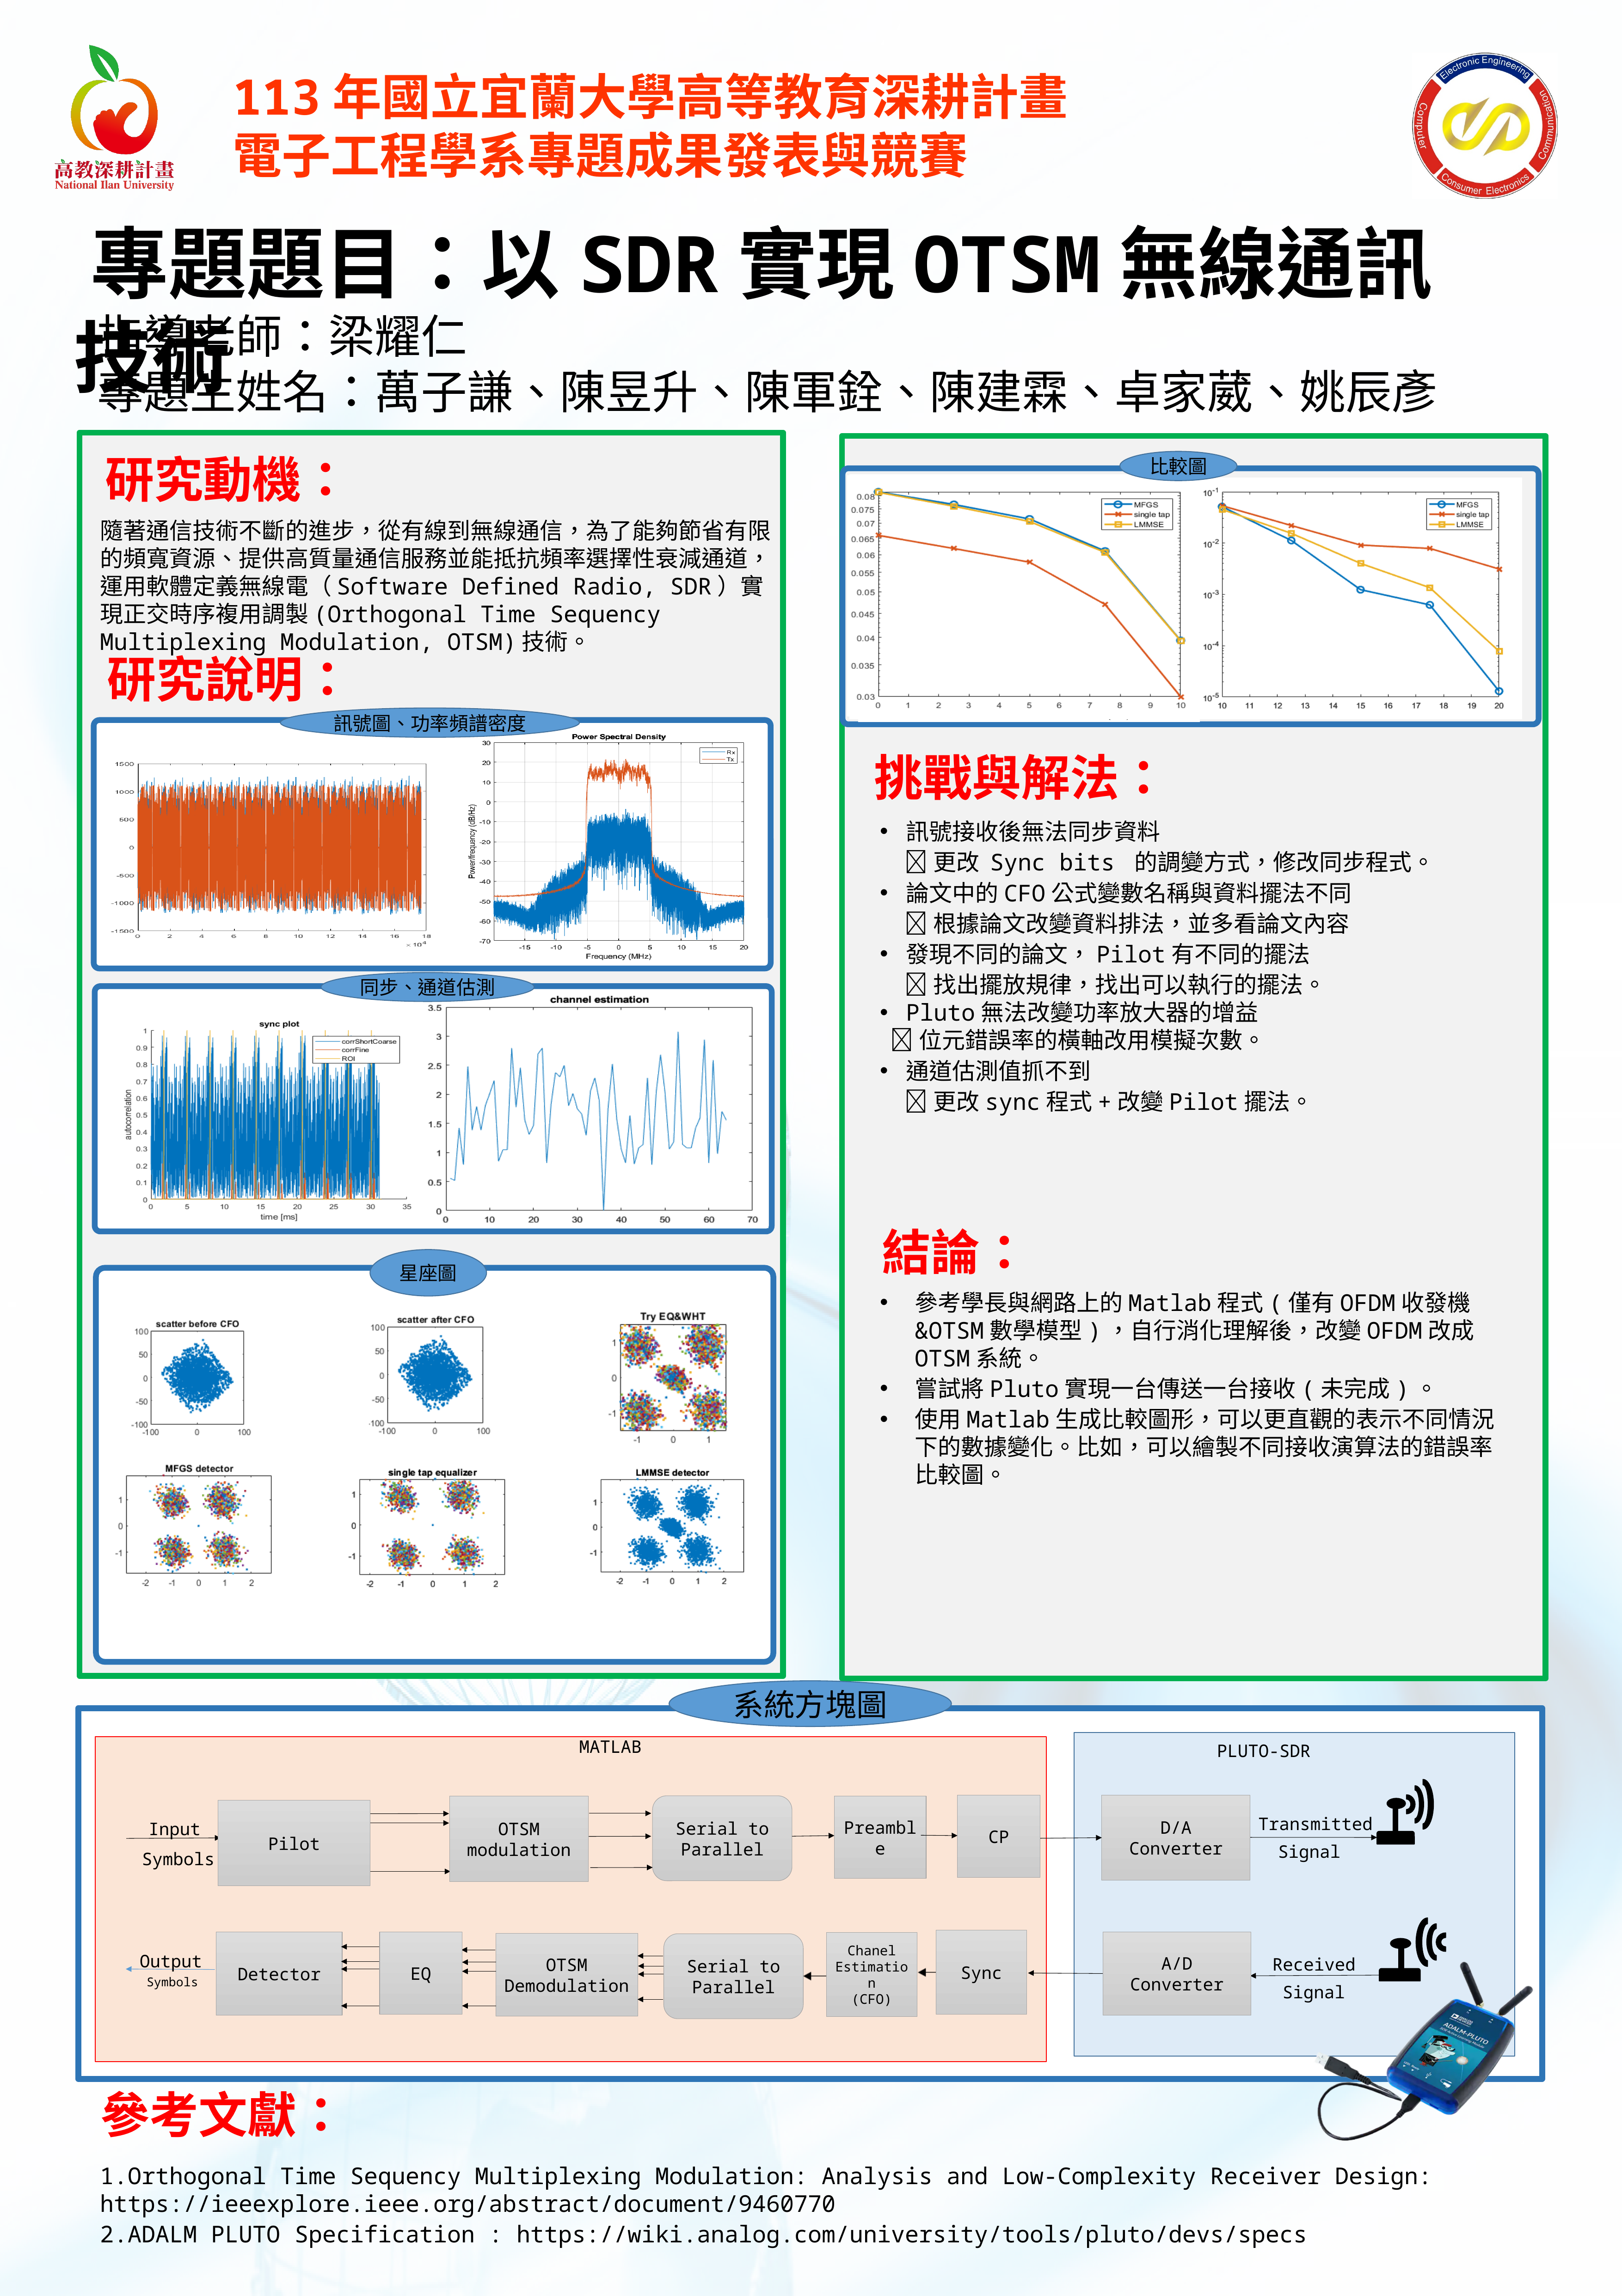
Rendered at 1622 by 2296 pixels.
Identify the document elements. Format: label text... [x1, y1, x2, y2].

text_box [96, 1249, 774, 1662]
picture [104, 1459, 290, 1595]
text_box 比較圖 [1119, 451, 1238, 468]
text_box 訊號圖、功率頻譜密度 [282, 707, 578, 720]
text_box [867, 743, 1521, 1121]
text_box [79, 432, 784, 1676]
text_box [55, 45, 1558, 199]
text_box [93, 2080, 1541, 2252]
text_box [842, 468, 1539, 724]
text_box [93, 720, 771, 969]
text_box 研究說明： [100, 661, 371, 711]
picture [586, 1465, 761, 1591]
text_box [1379, 1918, 1455, 1981]
picture [112, 992, 768, 1228]
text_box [93, 416, 783, 661]
text_box [94, 986, 773, 1232]
picture [1303, 1933, 1545, 2165]
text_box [67, 211, 1482, 423]
text_box [842, 435, 1546, 1679]
picture [344, 1464, 525, 1591]
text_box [637, 1956, 664, 2000]
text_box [61, 1681, 1542, 2079]
picture [130, 1310, 256, 1446]
text_box 同步、通道估測 [320, 972, 535, 1002]
picture [369, 1303, 496, 1439]
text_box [873, 1218, 1515, 1466]
picture [608, 1310, 733, 1446]
picture [847, 474, 1522, 719]
picture [458, 725, 762, 961]
picture [795, 1967, 879, 1985]
picture [110, 757, 435, 949]
